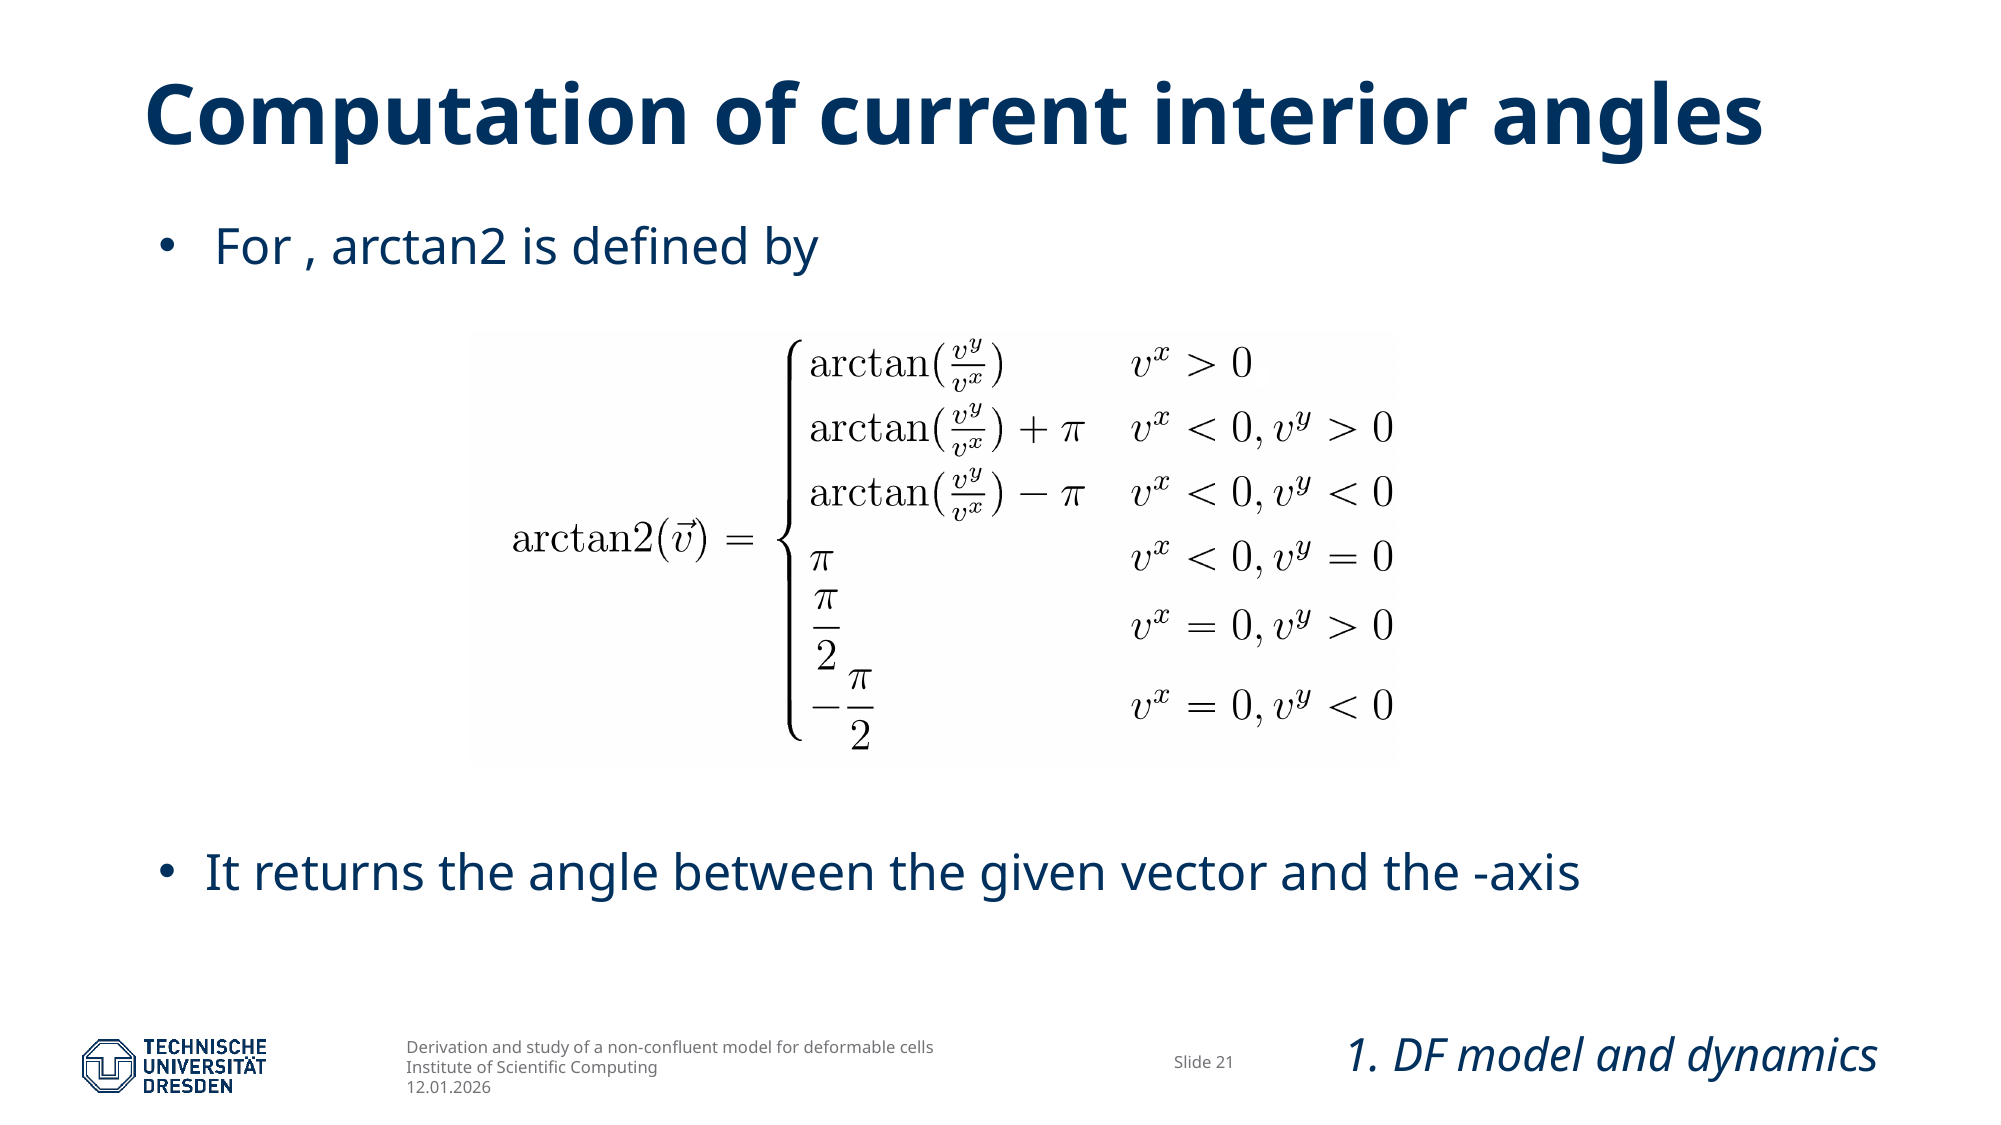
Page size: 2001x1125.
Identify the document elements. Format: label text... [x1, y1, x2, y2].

list Computation of current interior angles [143, 61, 1880, 148]
picture [82, 1039, 266, 1093]
title 1. DF model and dynamics [1320, 1025, 1880, 1092]
picture [469, 331, 1397, 767]
